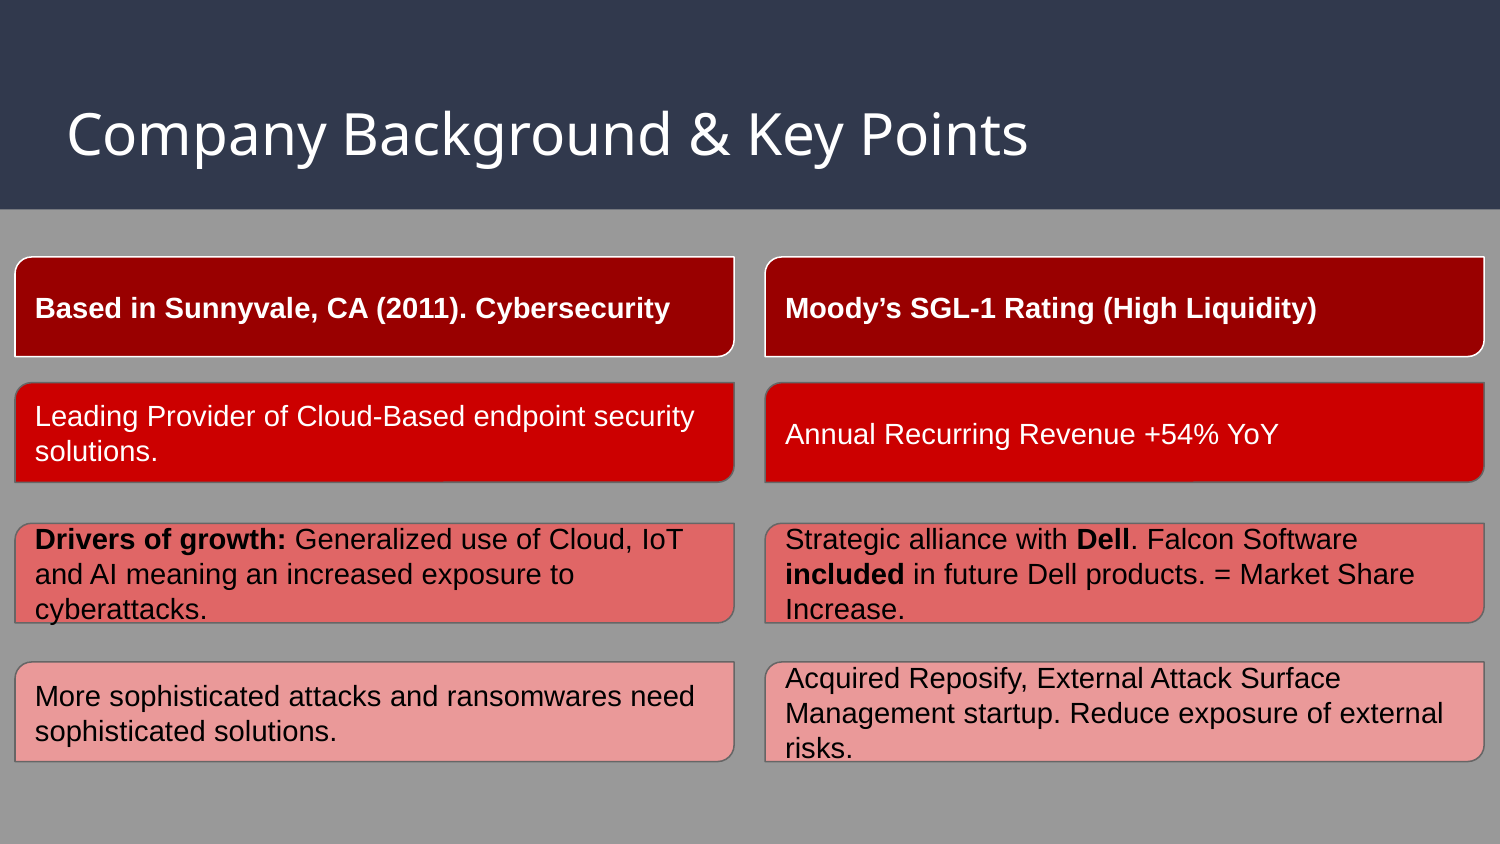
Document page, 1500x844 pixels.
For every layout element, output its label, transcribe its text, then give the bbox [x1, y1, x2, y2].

text_box Strategic alliance with Dell. Falcon Software included in future Dell products. = Market Share Increase. [765, 523, 1485, 623]
text_box Leading Provider of Cloud-Based endpoint security solutions. [15, 382, 735, 483]
text_box Drivers of growth: Generalized use of Cloud, IoT and AI meaning an increased exposure to cyberattacks. [15, 523, 735, 623]
text_box More sophisticated attacks and ransomwares need sophisticated solutions. [15, 661, 735, 762]
text_box Annual Recurring Revenue +54% YoY [765, 382, 1485, 483]
text_box Based in Sunnyvale, CA (2011). Cybersecurity [15, 256, 735, 357]
text_box Moody’s SGL-1 Rating (High Liquidity) [765, 256, 1485, 357]
text_box Acquired Reposify, External Attack Surface Management startup. Reduce exposure of external risks. [765, 661, 1485, 762]
title Company Background & Key Points [51, 82, 1449, 185]
